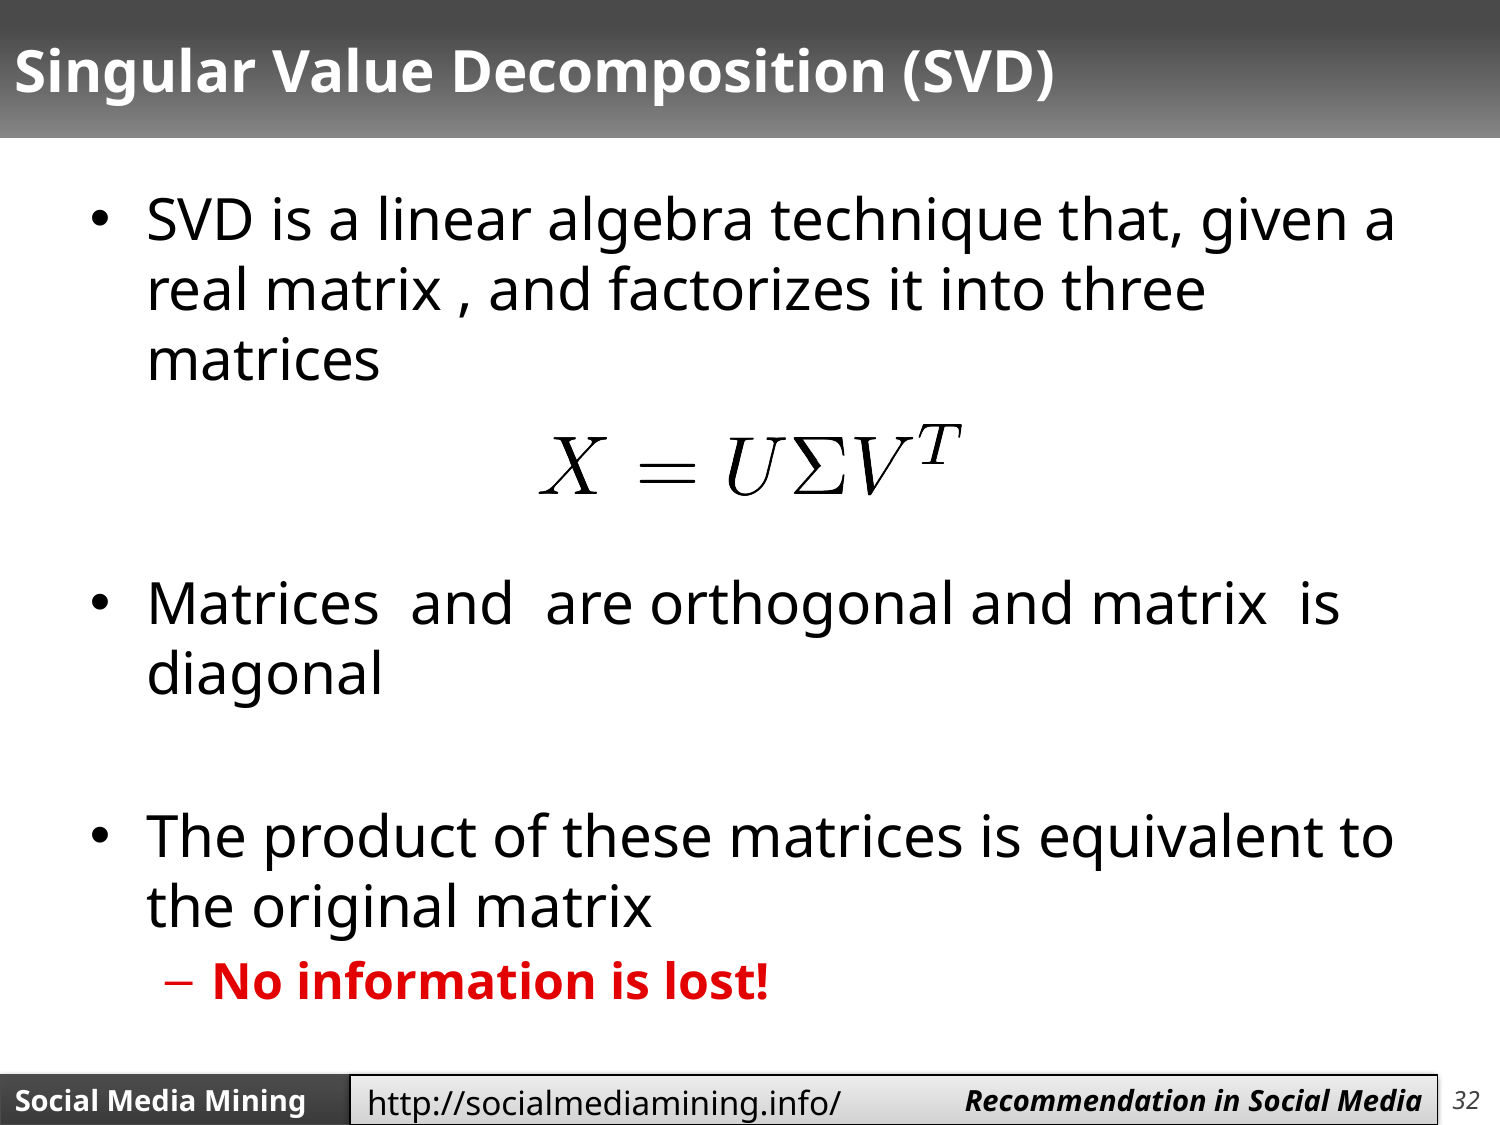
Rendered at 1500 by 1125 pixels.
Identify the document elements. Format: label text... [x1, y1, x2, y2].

title Singular Value Decomposition (SVD) [0, 0, 1500, 138]
picture [538, 424, 962, 497]
